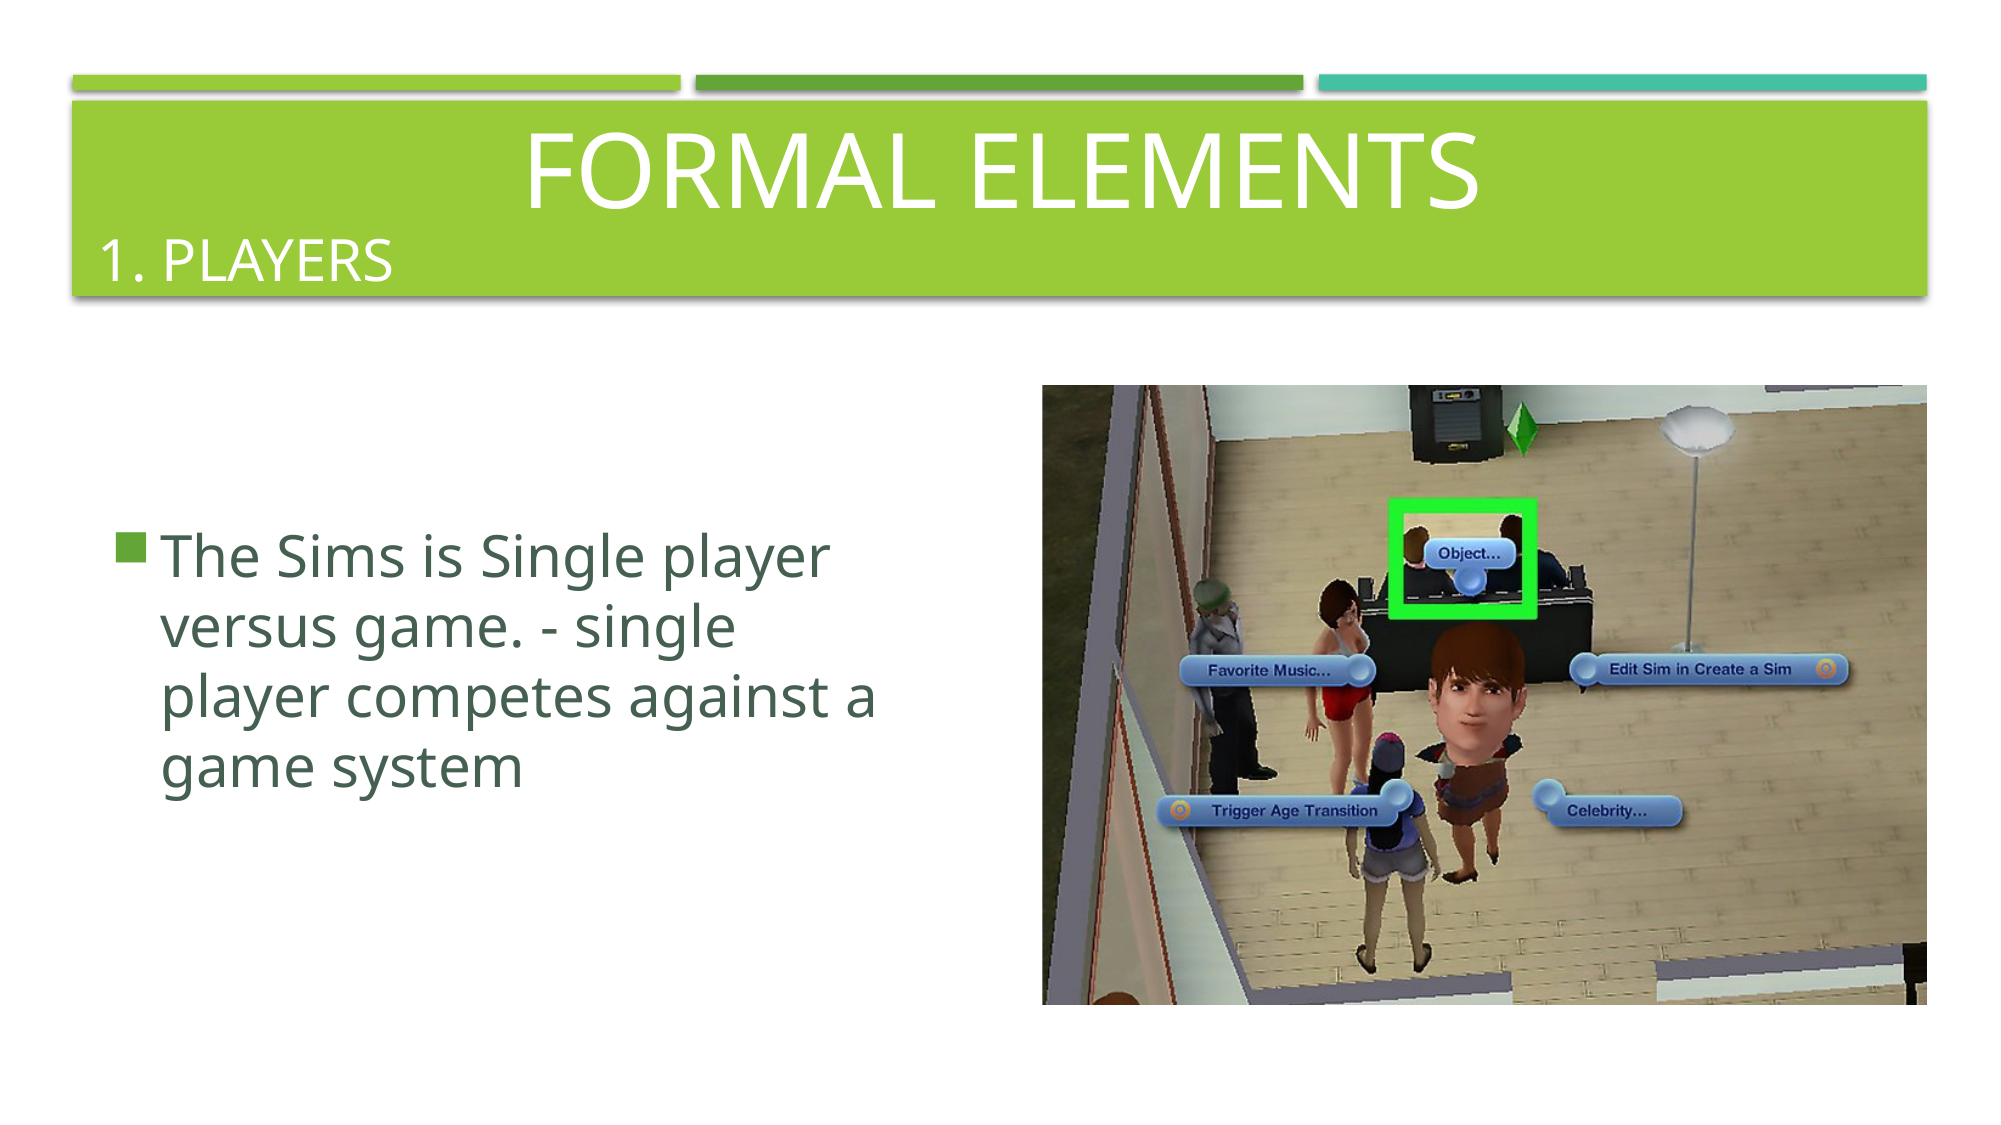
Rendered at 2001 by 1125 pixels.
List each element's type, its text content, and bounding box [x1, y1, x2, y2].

title 1. players [82, 133, 1893, 301]
list The Sims is Single player versus game. - single player competes against a game system [95, 357, 917, 962]
text_box formal ELEMENTS [101, 95, 1905, 237]
picture [1041, 384, 1928, 1006]
